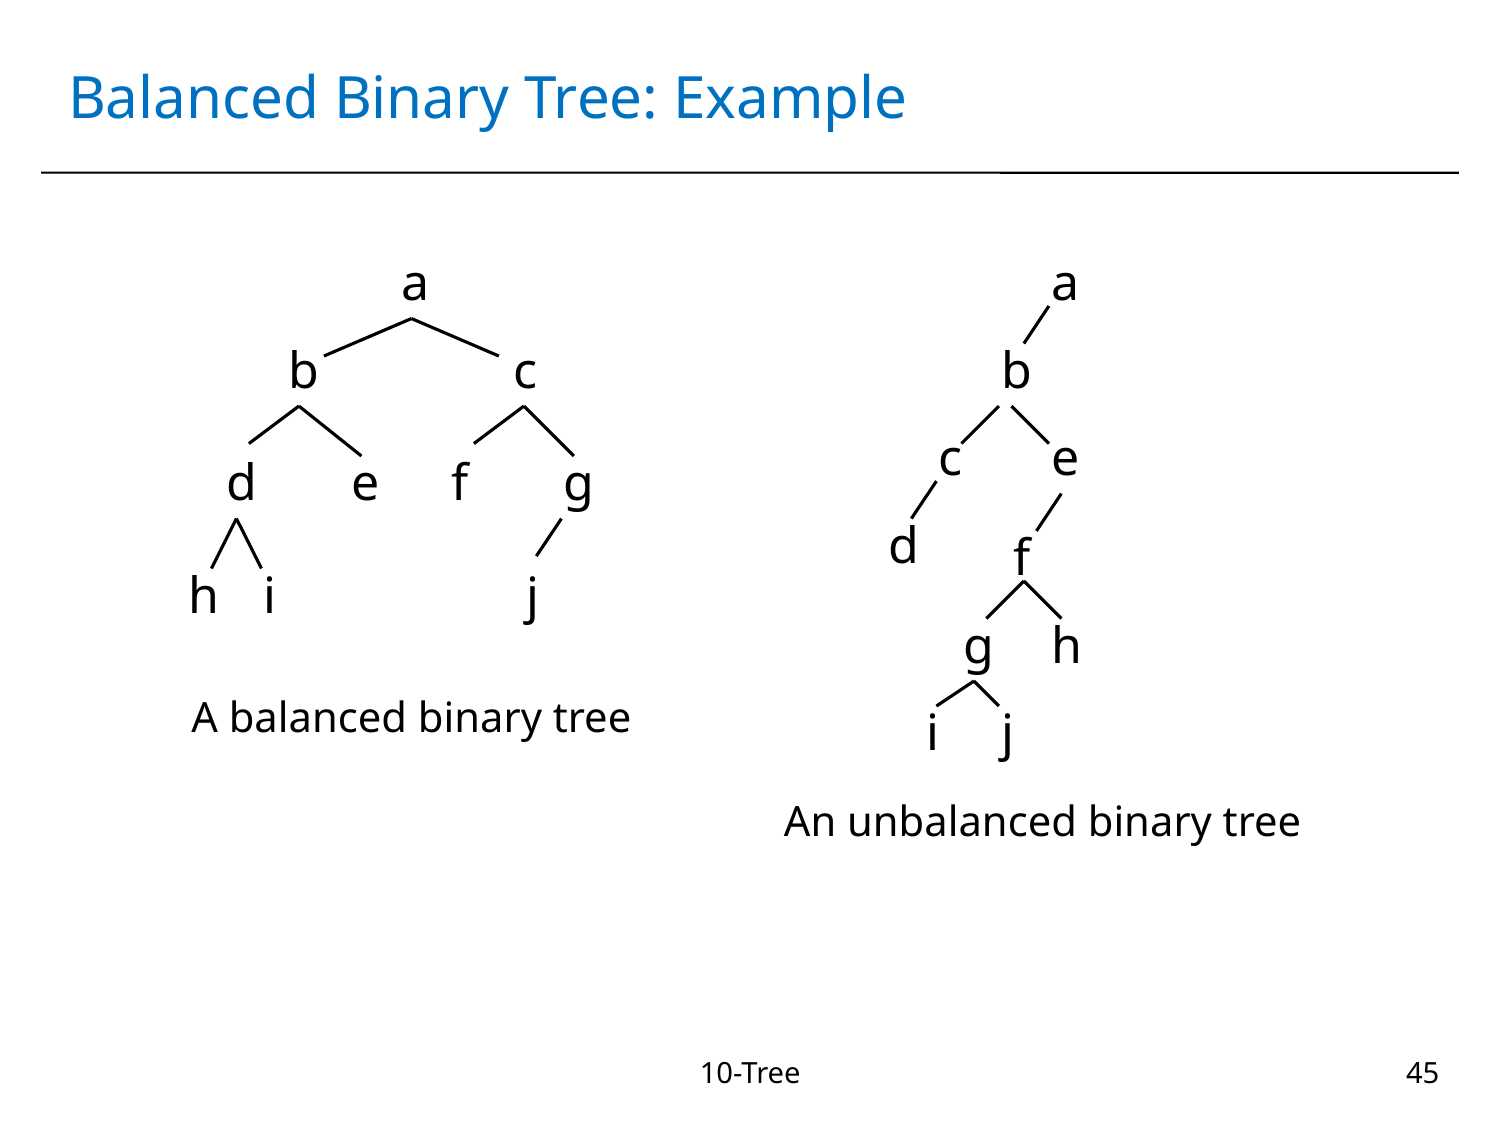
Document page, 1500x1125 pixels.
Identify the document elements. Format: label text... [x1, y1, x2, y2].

text_box a [1036, 243, 1099, 319]
text_box f [998, 518, 1062, 594]
text_box i [911, 693, 974, 769]
text_box a [386, 243, 449, 319]
text_box i [248, 556, 312, 631]
title Balanced Binary Tree: Example [52, 30, 1448, 159]
text_box g [548, 443, 612, 519]
text_box e [1036, 418, 1099, 494]
text_box An unbalanced binary tree [761, 787, 1324, 852]
text_box h [173, 556, 237, 631]
text_box c [923, 418, 987, 494]
text_box d [211, 443, 274, 519]
text_box j [511, 556, 574, 631]
text_box j [986, 693, 1049, 769]
text_box e [336, 443, 399, 519]
text_box h [1036, 606, 1099, 681]
text_box b [273, 331, 337, 406]
text_box f [436, 443, 499, 519]
text_box b [986, 331, 1049, 406]
footer 10-Tree [502, 1046, 999, 1125]
text_box d [873, 505, 937, 581]
text_box g [948, 606, 1012, 681]
slide_number 45 [1104, 1046, 1455, 1125]
text_box c [498, 331, 562, 406]
text_box A balanced binary tree [129, 683, 694, 748]
